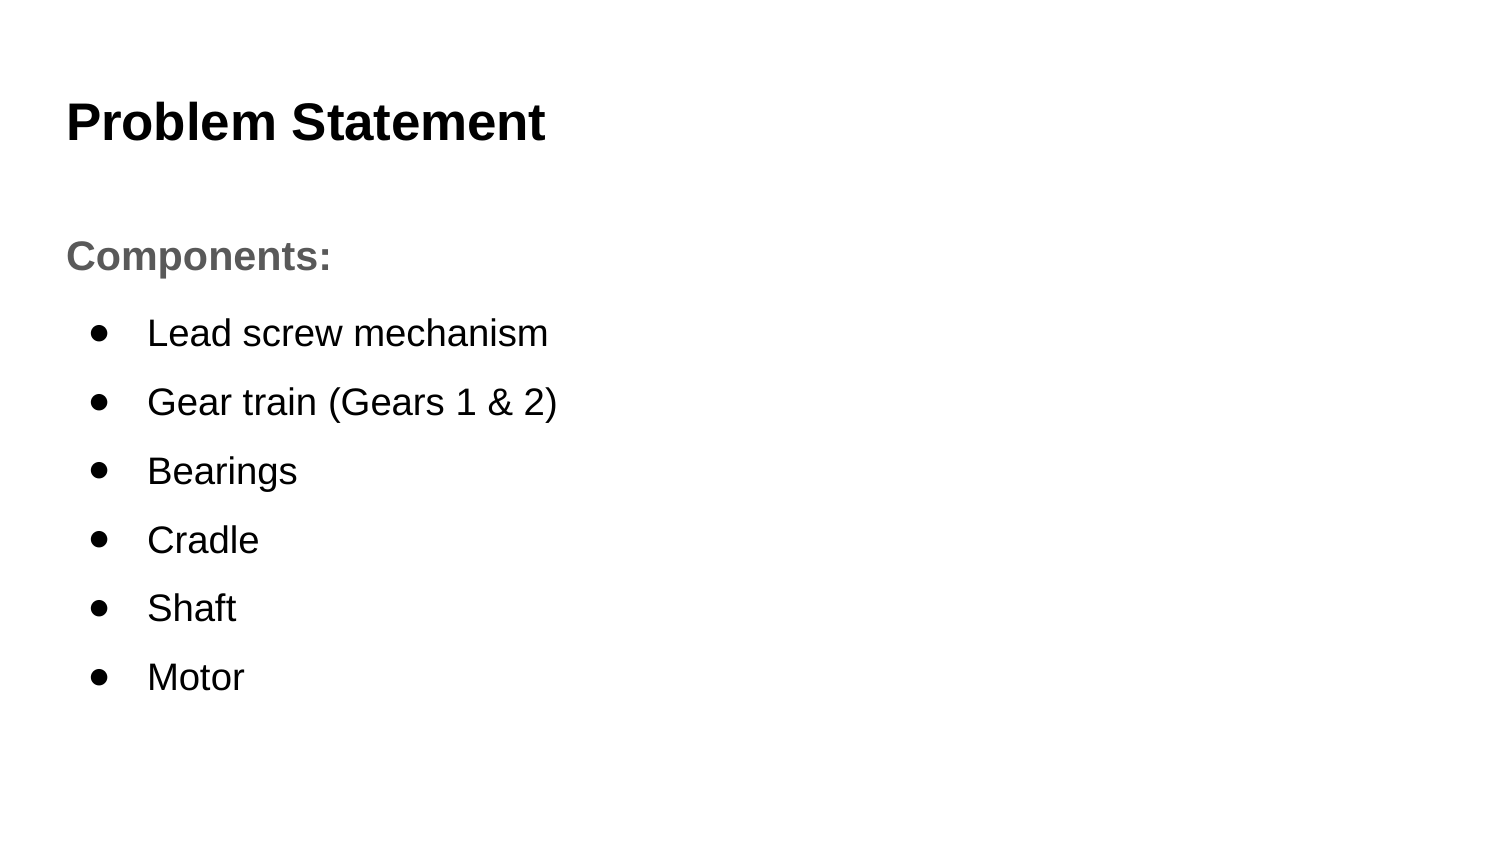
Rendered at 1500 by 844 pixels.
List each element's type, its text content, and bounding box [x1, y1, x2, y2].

title Problem Statement [51, 72, 1449, 167]
list Components: Lead screw mechanism Gear train (Gears 1 & 2) Bearings Cradle Shaft Motor [51, 189, 627, 750]
